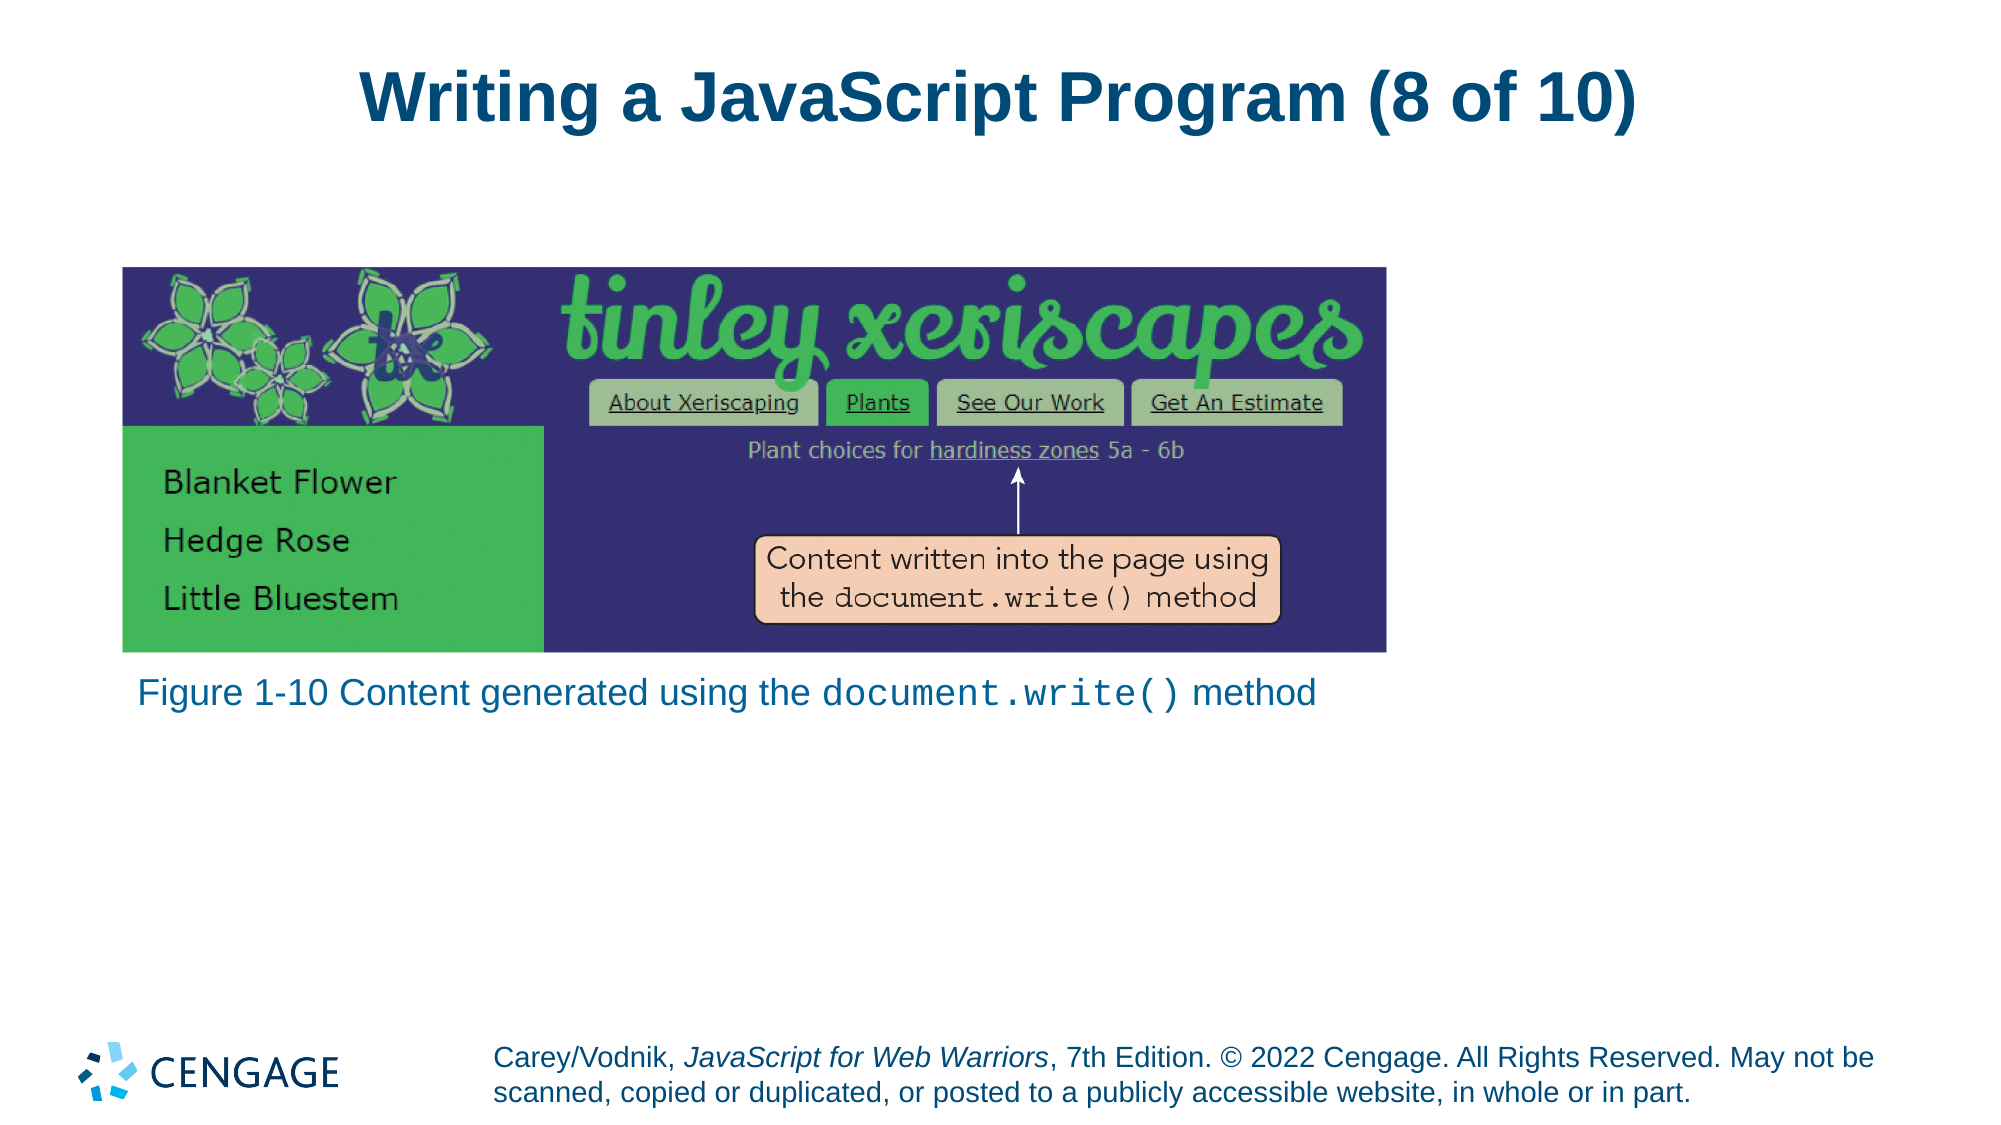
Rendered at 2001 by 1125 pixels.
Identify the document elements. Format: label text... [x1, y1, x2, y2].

picture [78, 1042, 338, 1101]
title Writing a JavaScript Program (8 of 10) [137, 59, 1863, 171]
list Figure 1-10 Content generated using the document.write() method [137, 667, 1388, 965]
picture [119, 265, 1388, 654]
